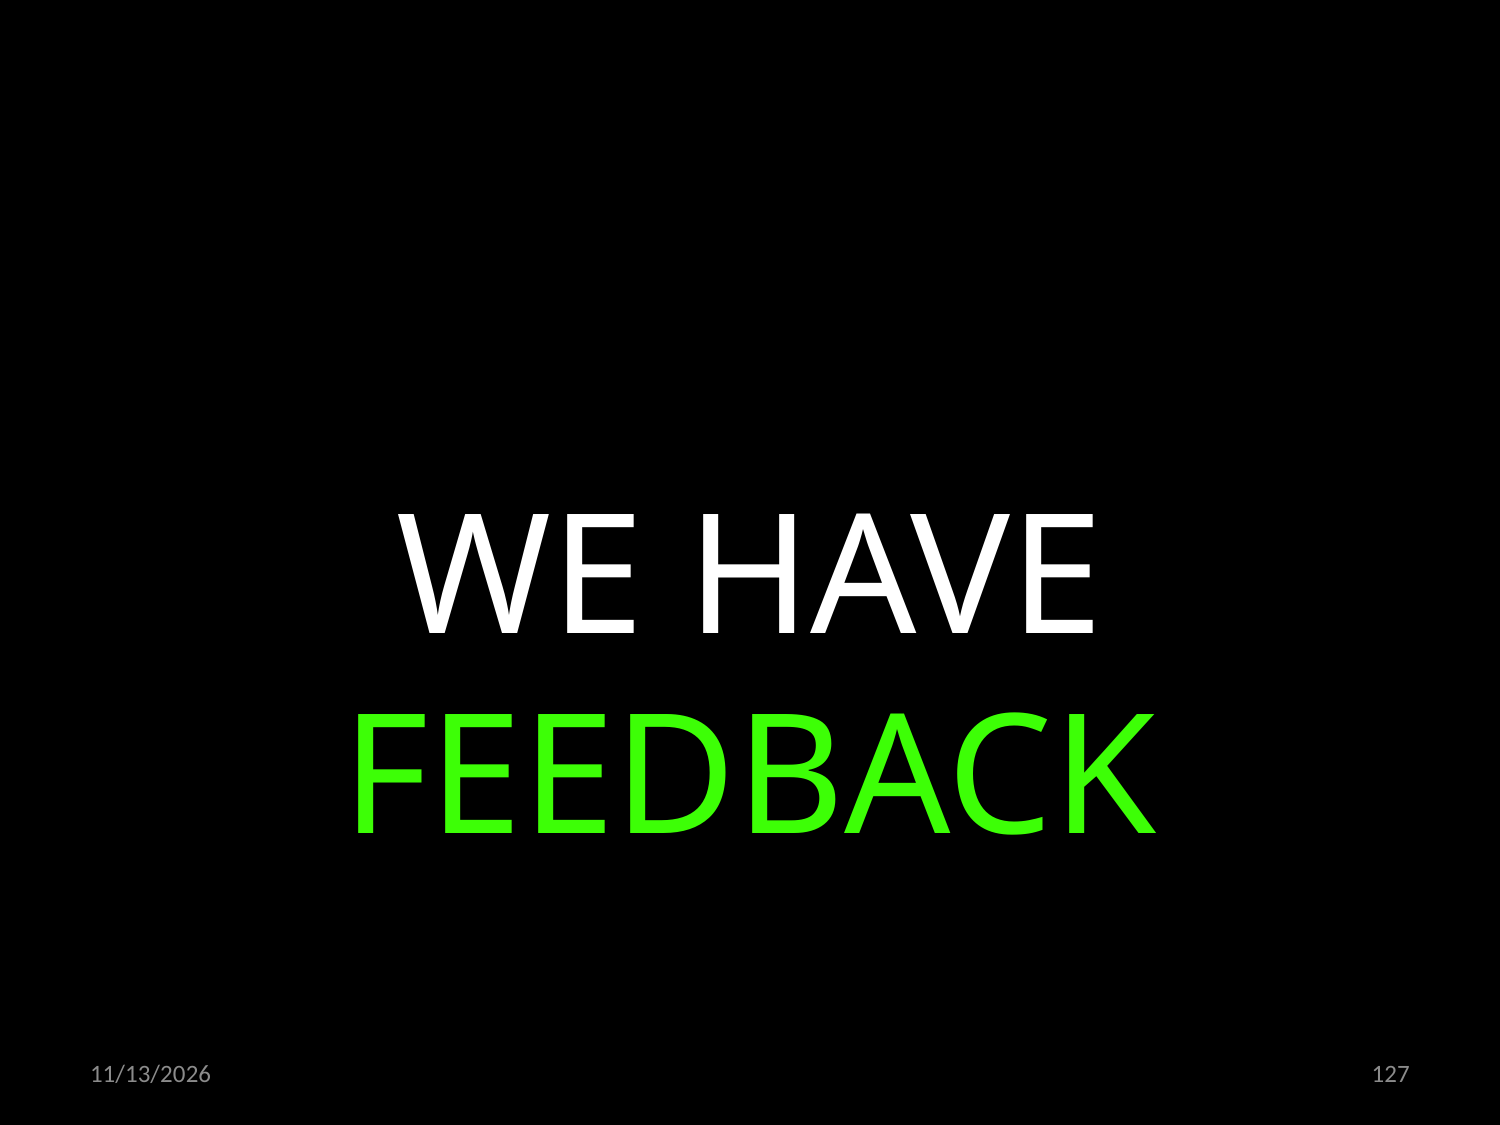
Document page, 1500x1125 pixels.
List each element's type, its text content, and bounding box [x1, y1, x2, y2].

text_box WE HAVE FEEDBACK [0, 459, 1500, 561]
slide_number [75, 1042, 425, 1103]
slide_number 127 [1074, 1042, 1425, 1103]
